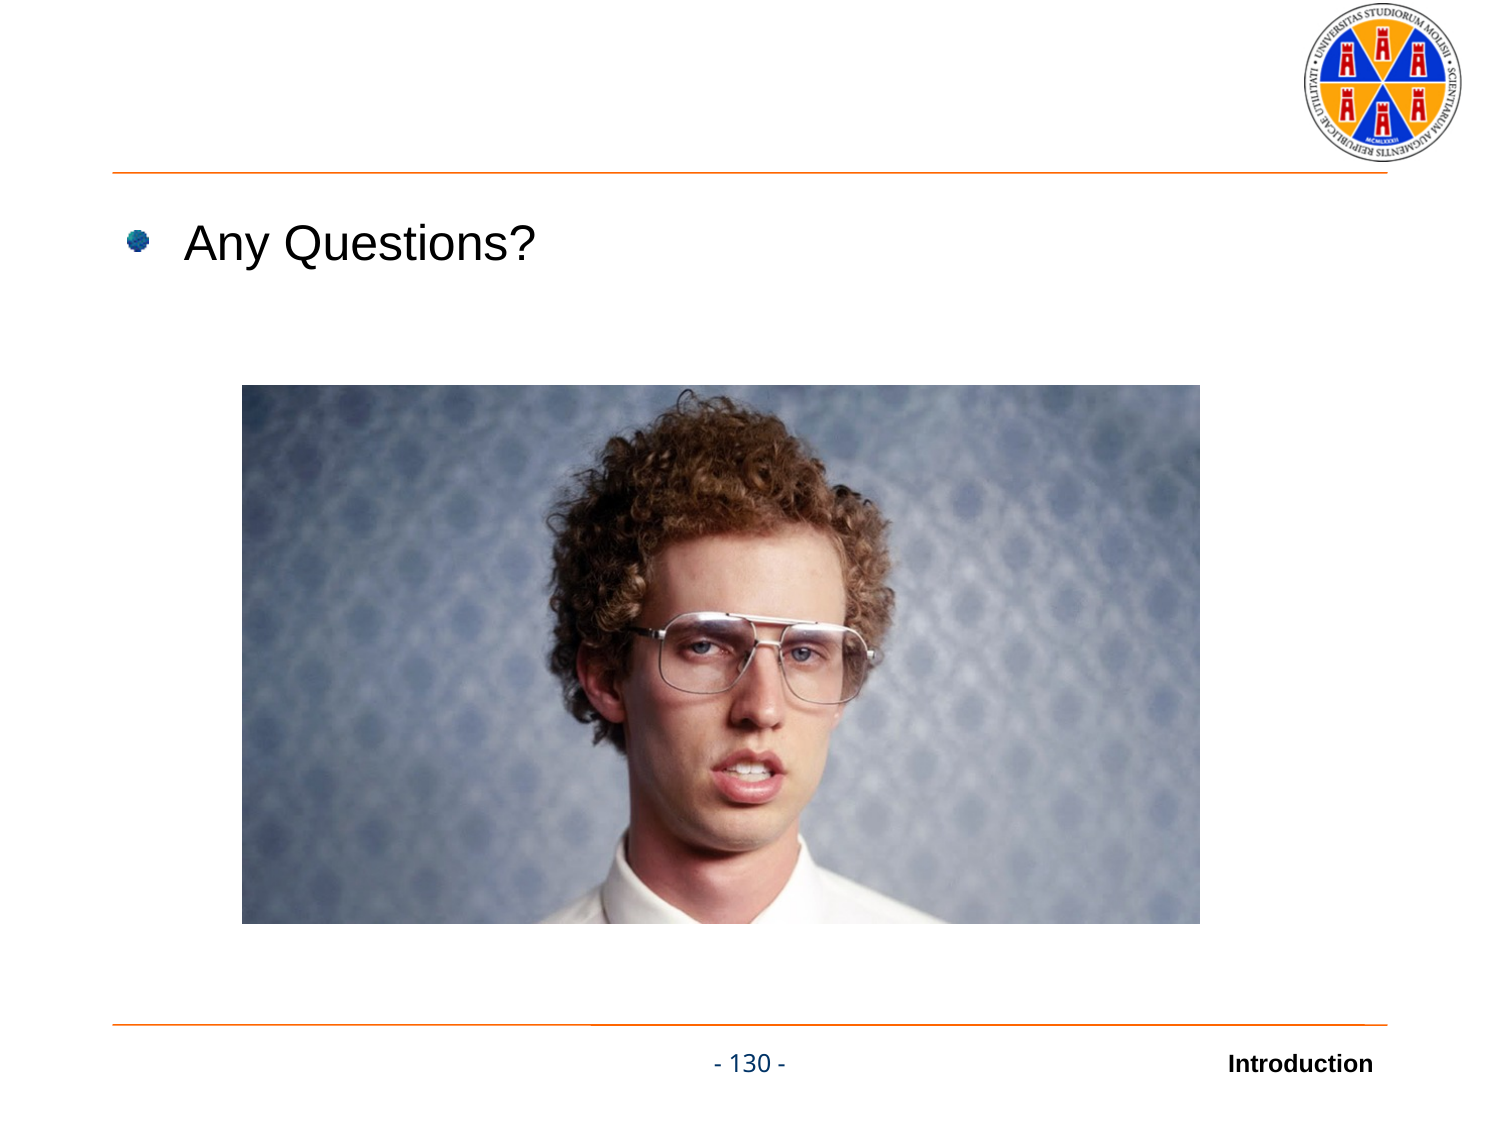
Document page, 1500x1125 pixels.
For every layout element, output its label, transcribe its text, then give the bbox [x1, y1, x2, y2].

slide_number - 130 - [670, 1039, 830, 1078]
footer Introduction [837, 1039, 1390, 1078]
picture [1269, 0, 1500, 166]
list Any Questions? [112, 203, 1388, 988]
picture [241, 385, 1200, 924]
picture [127, 230, 149, 252]
